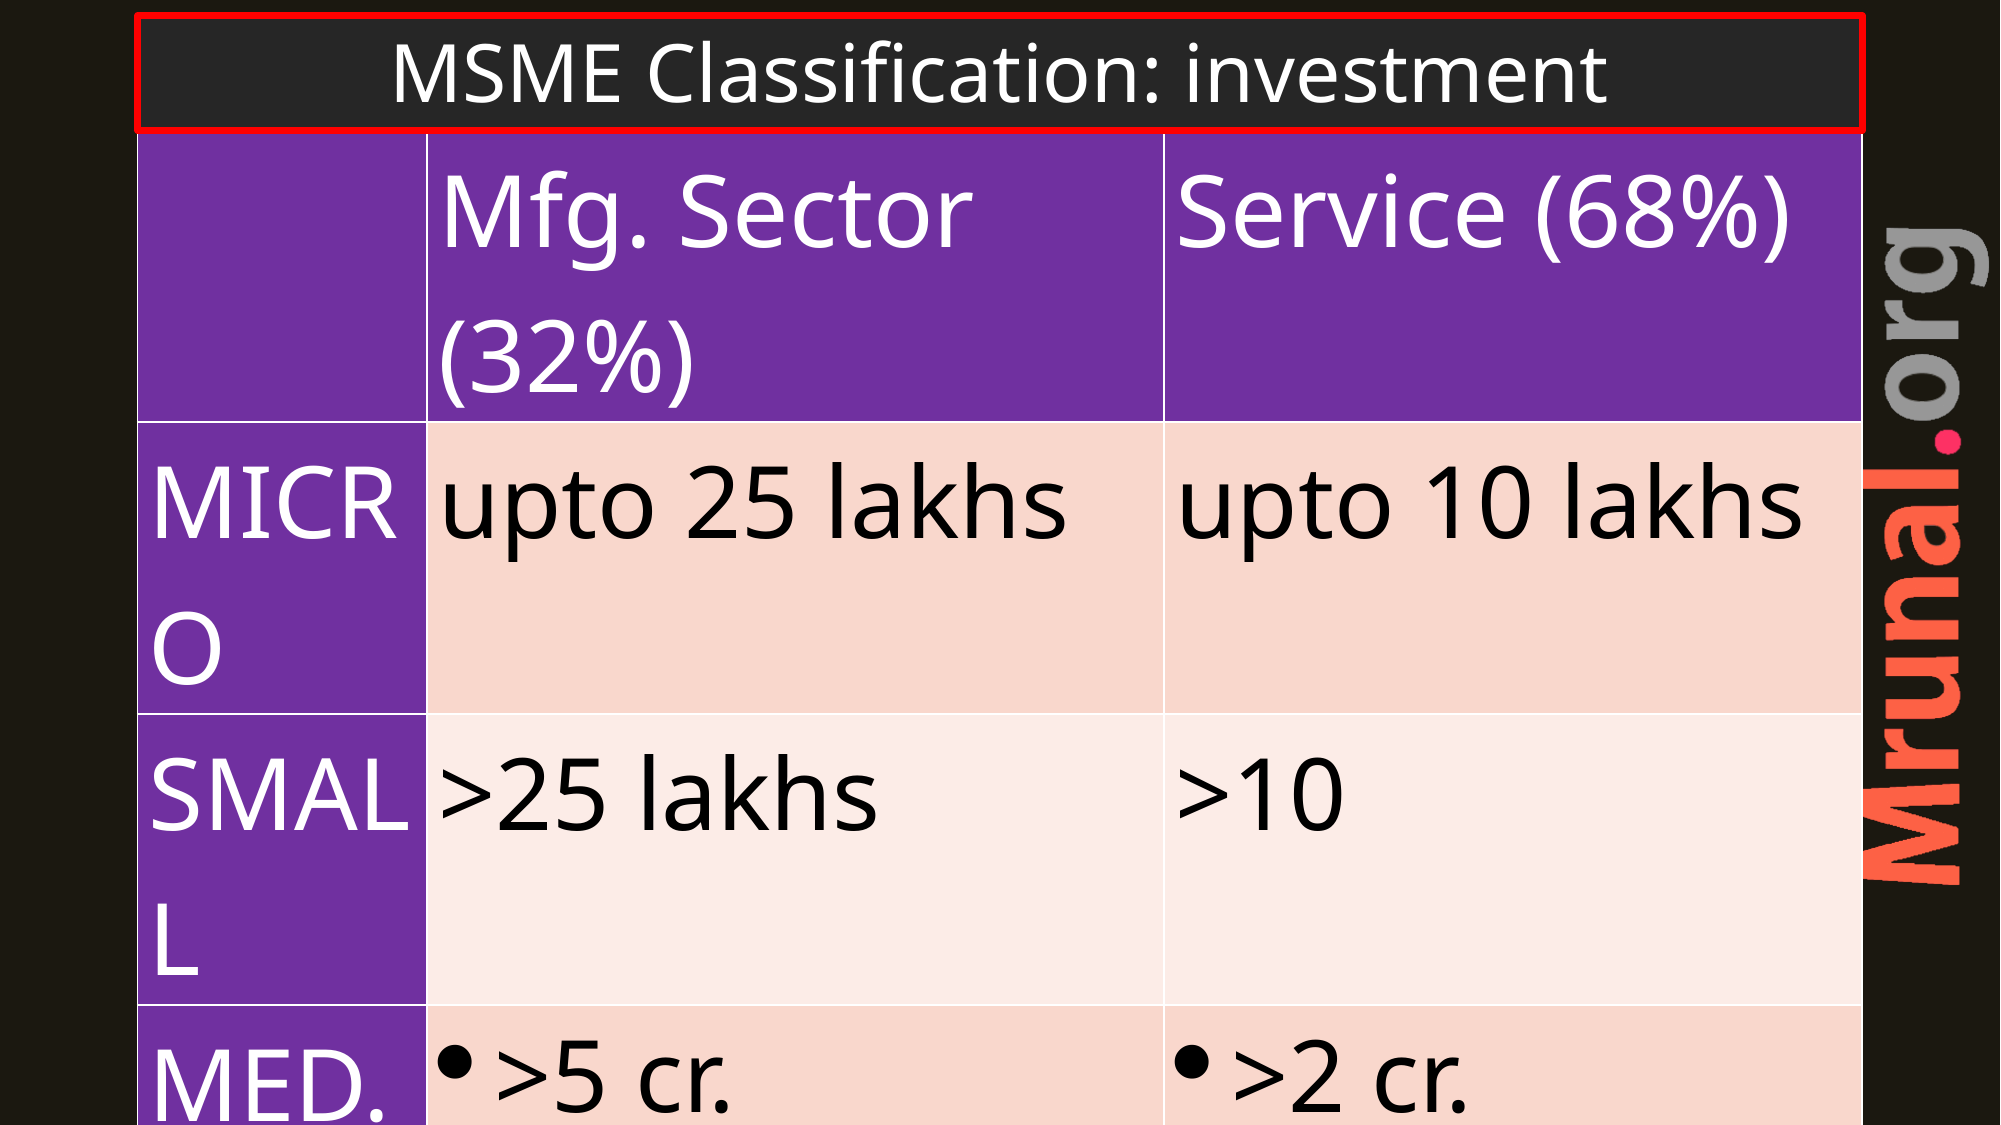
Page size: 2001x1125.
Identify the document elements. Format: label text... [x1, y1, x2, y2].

table_cell SMALL [138, 715, 426, 1004]
table_cell MICRO [138, 423, 426, 713]
table_header Service (68%) [1165, 134, 1861, 421]
table_cell >10 [1165, 715, 1861, 1004]
table_header Mfg. Sector (32%) [428, 134, 1163, 421]
table_cell MED. [138, 1006, 426, 1125]
title MSME Classification: investment [134, 12, 1866, 134]
table_cell upto 25 lakhs [428, 423, 1163, 713]
table_cell upto 10 lakhs [1165, 423, 1861, 713]
picture [1863, 223, 2000, 894]
table_header [138, 134, 426, 421]
table_cell >2 cr. upper limit 5 cr. [1165, 1006, 1861, 1125]
table_cell >5 cr. Upper limit 10 cr. [428, 1006, 1163, 1125]
table_cell >25 lakhs [428, 715, 1163, 1004]
